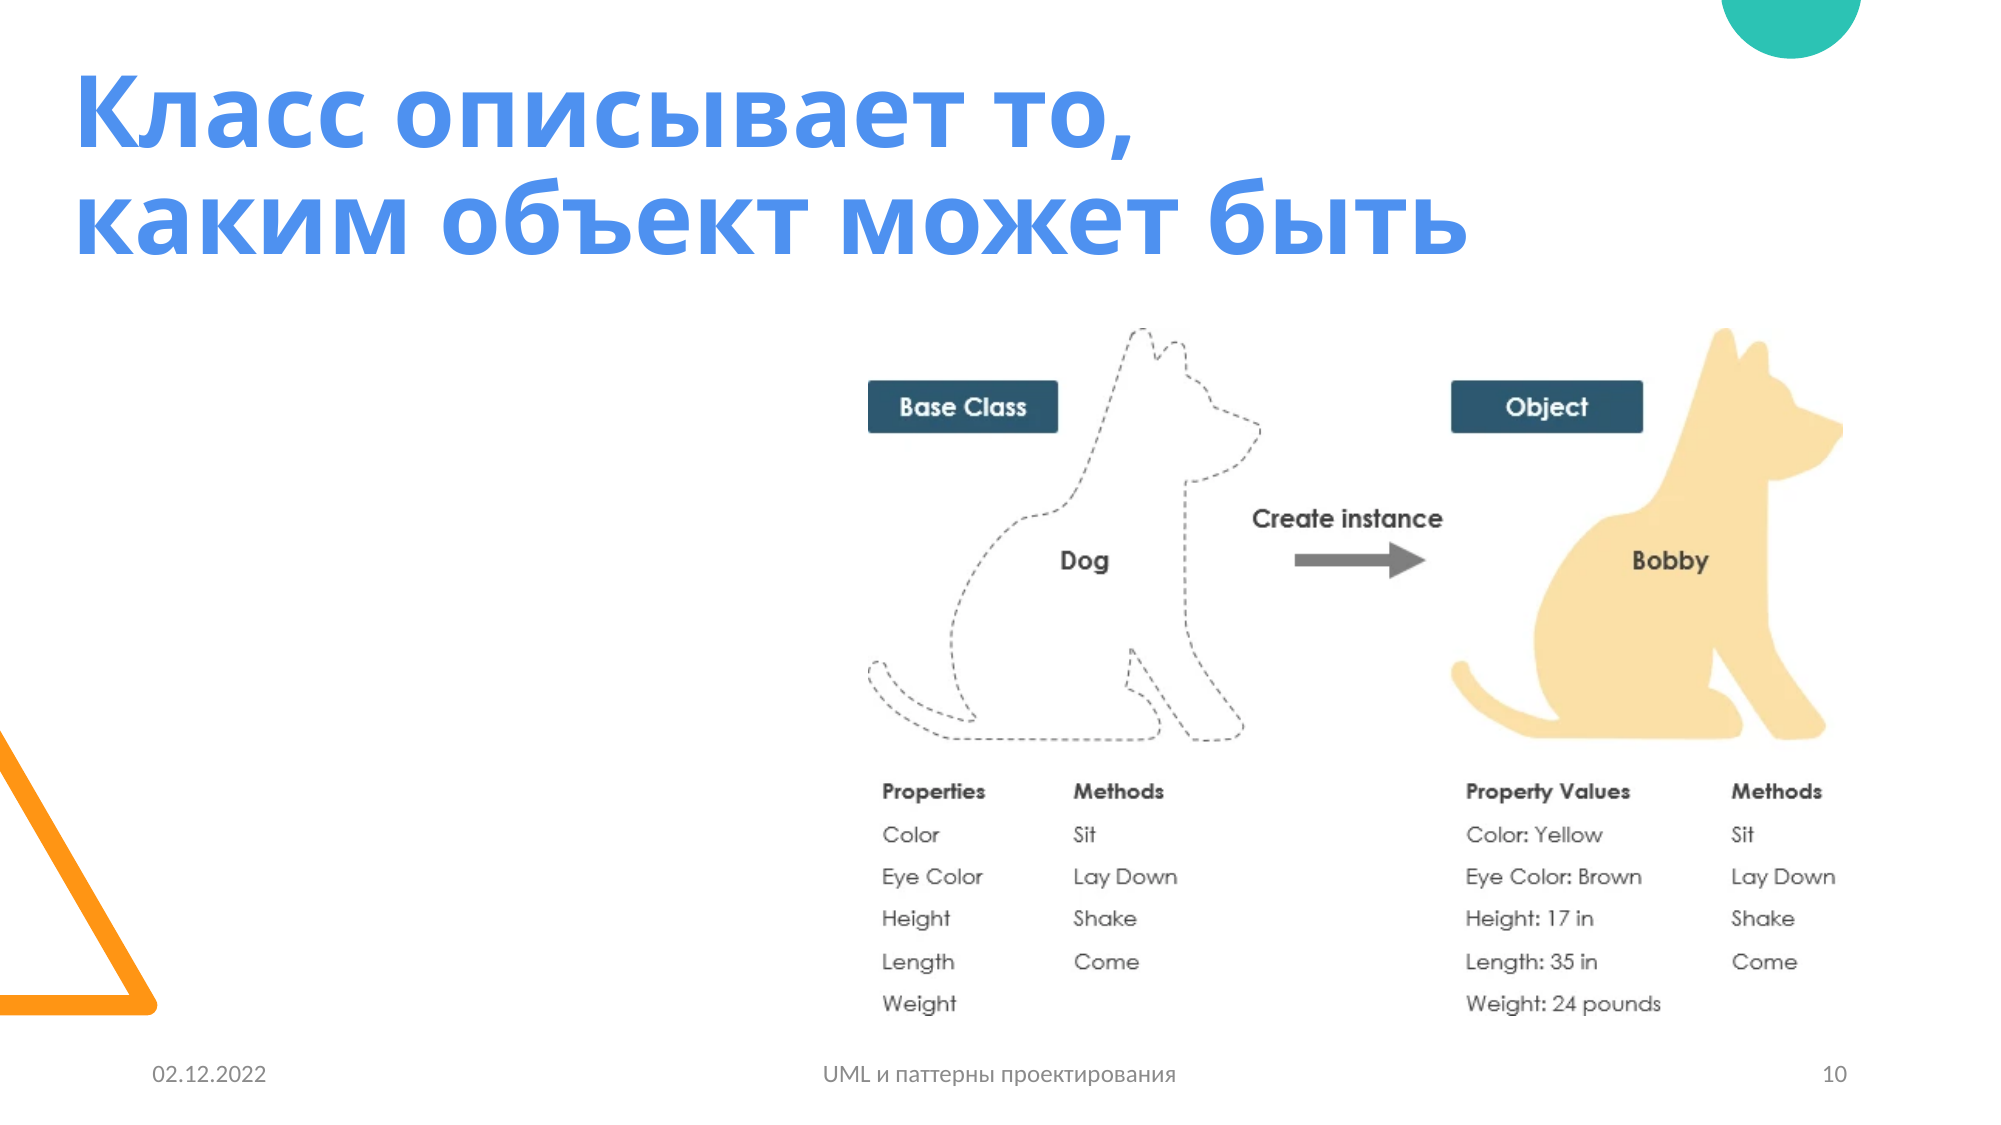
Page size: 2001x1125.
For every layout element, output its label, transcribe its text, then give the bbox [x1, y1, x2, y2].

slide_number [137, 1042, 588, 1103]
slide_number 10 [1412, 1042, 1863, 1103]
footer UML и паттерны проектирования [662, 1042, 1338, 1103]
picture [867, 328, 1843, 1016]
title Класс описывает то, каким объект может быть [57, 59, 1934, 278]
